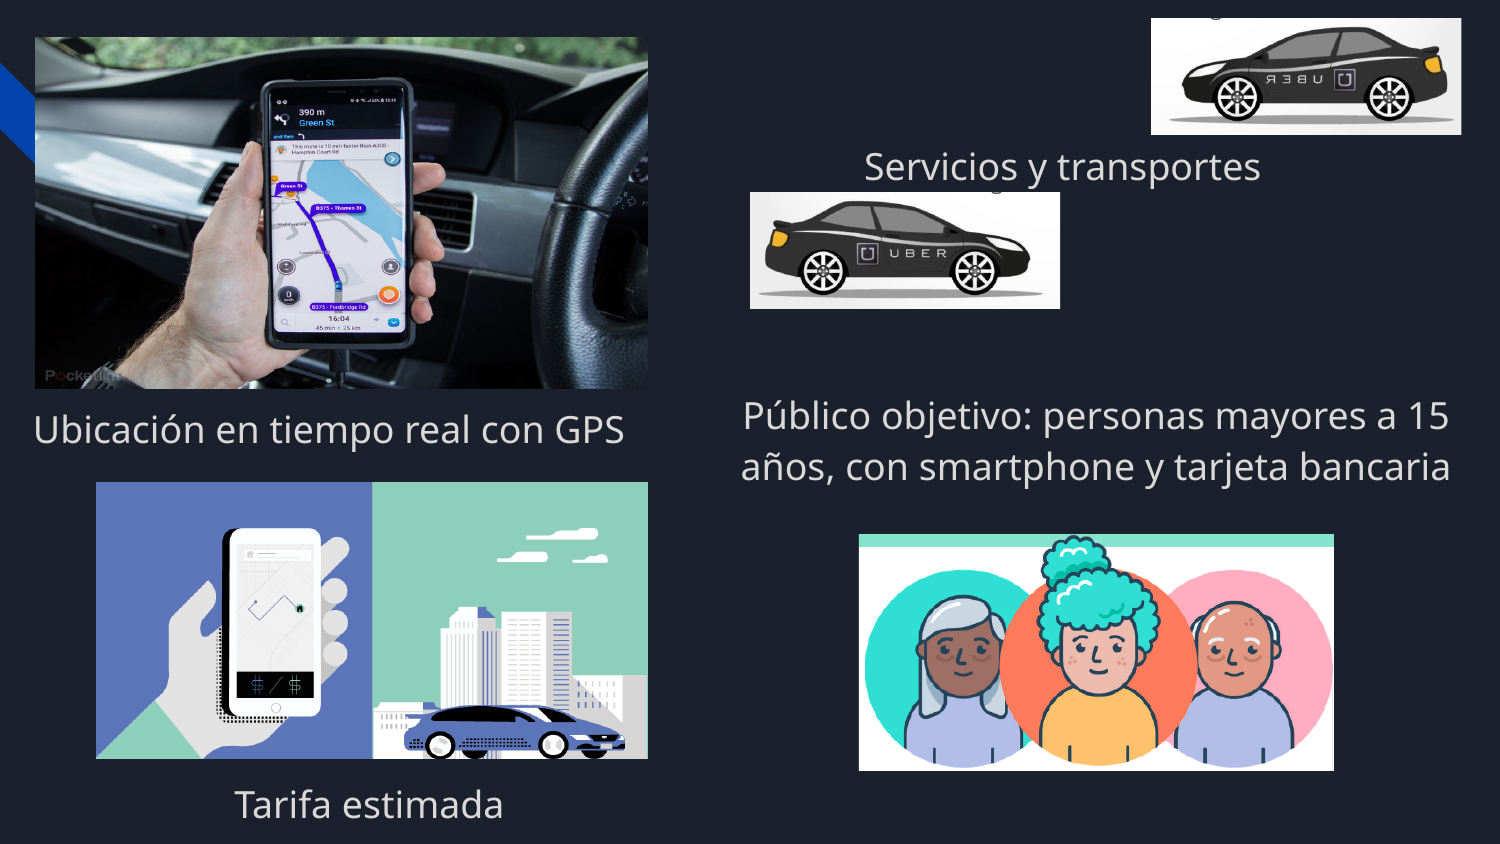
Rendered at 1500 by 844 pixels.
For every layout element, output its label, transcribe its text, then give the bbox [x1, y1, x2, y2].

text_box Servicios y transportes [725, 121, 1401, 280]
text_box Tarifa estimada [96, 767, 643, 841]
picture [858, 534, 1335, 771]
picture [34, 37, 648, 390]
picture [95, 482, 649, 760]
text_box Ubicación en tiempo real con GPS [18, 384, 749, 543]
picture [749, 191, 1061, 309]
picture [1150, 18, 1462, 135]
text_box Público objetivo: personas mayores a 15 años, con smartphone y tarjeta bancaria [725, 369, 1468, 504]
